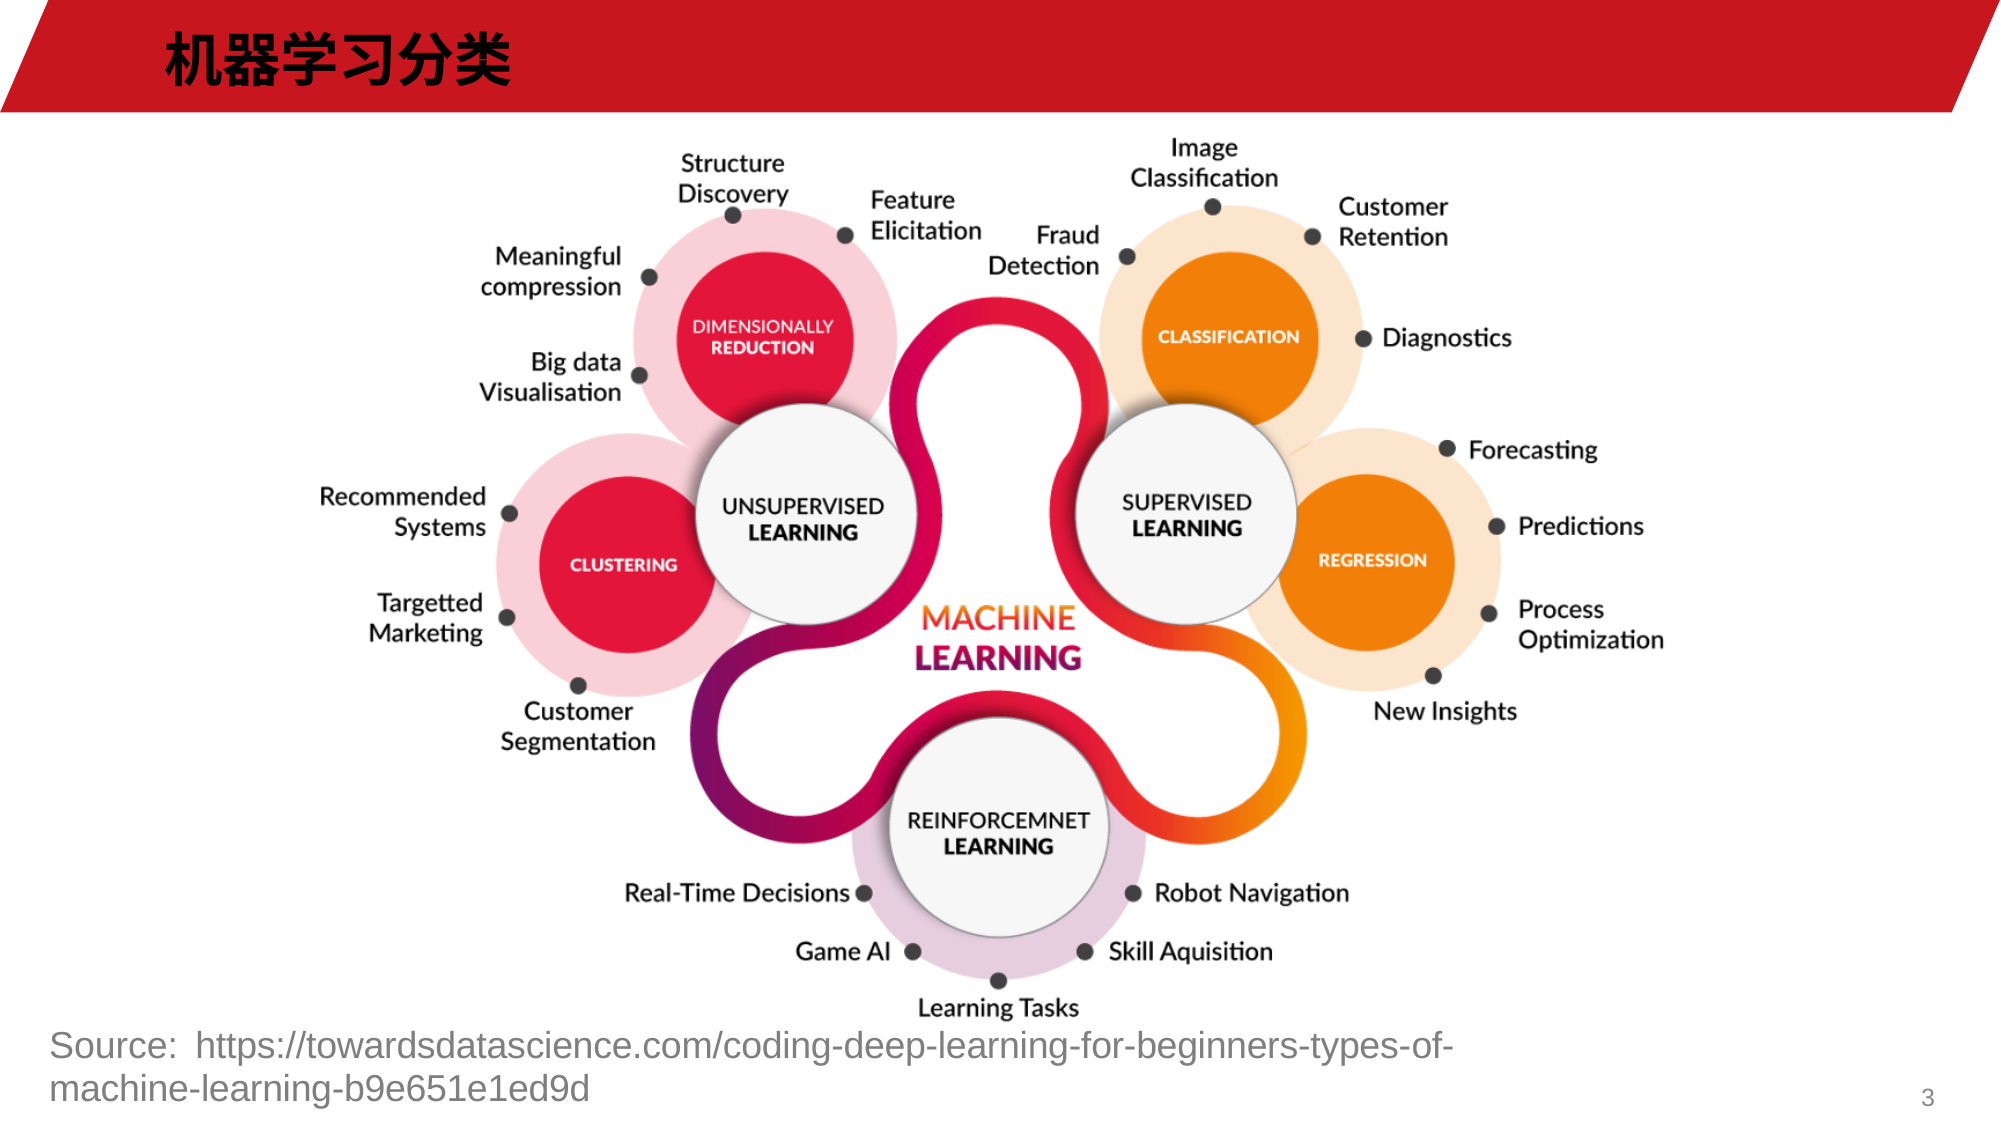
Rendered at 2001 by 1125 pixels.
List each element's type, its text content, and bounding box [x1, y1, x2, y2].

text_box 3 [1919, 1079, 1938, 1112]
text_box Source: https://towardsdatascience.com/coding-deep-learning-for-beginners-types-of- machine-learning-b9e651e1ed9d [47, 1017, 1470, 1110]
title 机器学习分类 [162, 21, 713, 212]
picture [297, 114, 1685, 1054]
